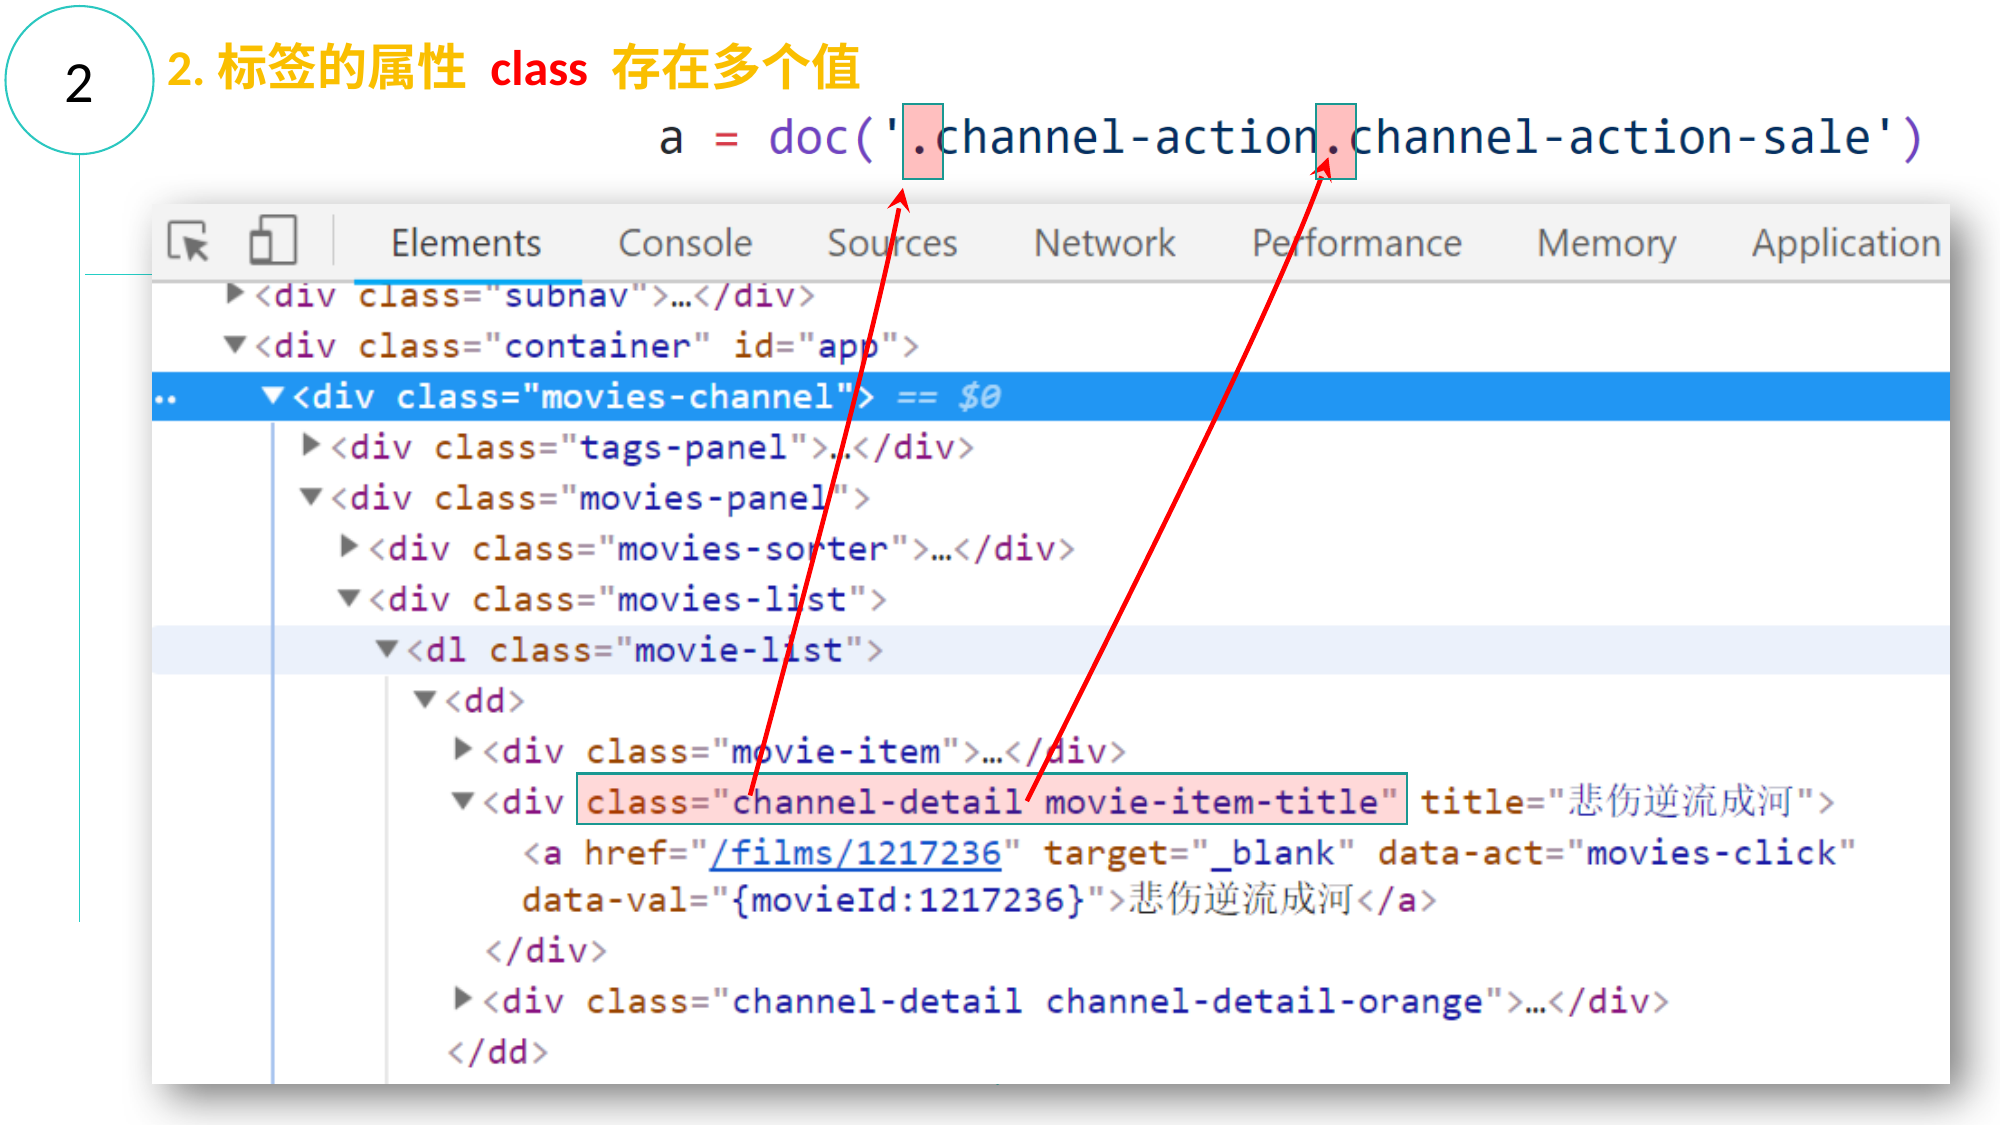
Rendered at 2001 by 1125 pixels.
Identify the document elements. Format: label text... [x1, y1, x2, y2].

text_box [5, 6, 154, 155]
text_box [890, 187, 908, 204]
text_box [1306, 180, 1322, 204]
text_box 2.标签的属性 class 存在多个值 [154, 27, 945, 103]
picture [151, 204, 1950, 1084]
picture [648, 103, 1944, 179]
